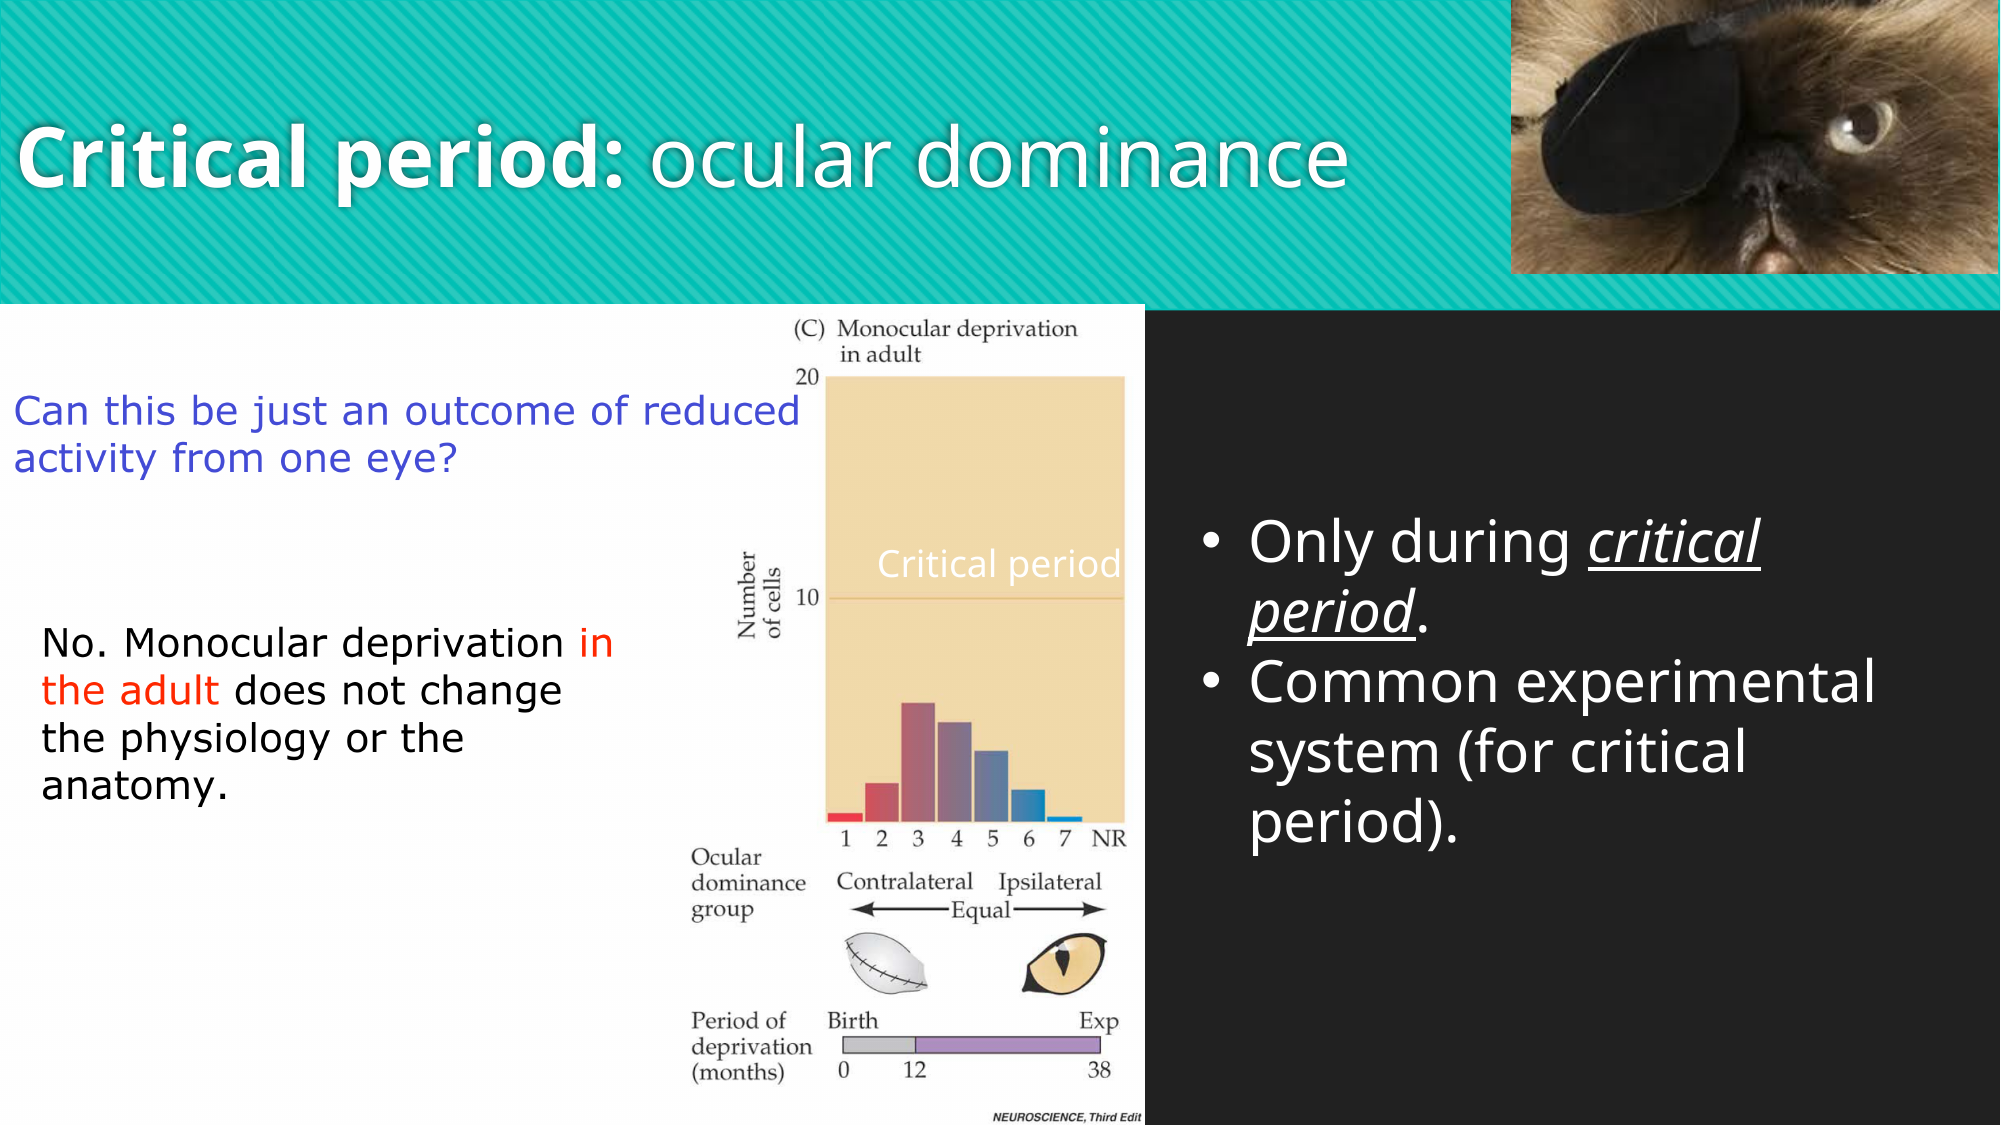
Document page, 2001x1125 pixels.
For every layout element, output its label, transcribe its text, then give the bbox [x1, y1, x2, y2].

text_box Critical period: ocular dominance [0, 61, 1445, 212]
picture [1510, 0, 1999, 274]
text_box Only during critical period. Common experimental system (for critical period). [1186, 496, 1942, 862]
picture [0, 304, 1145, 1125]
